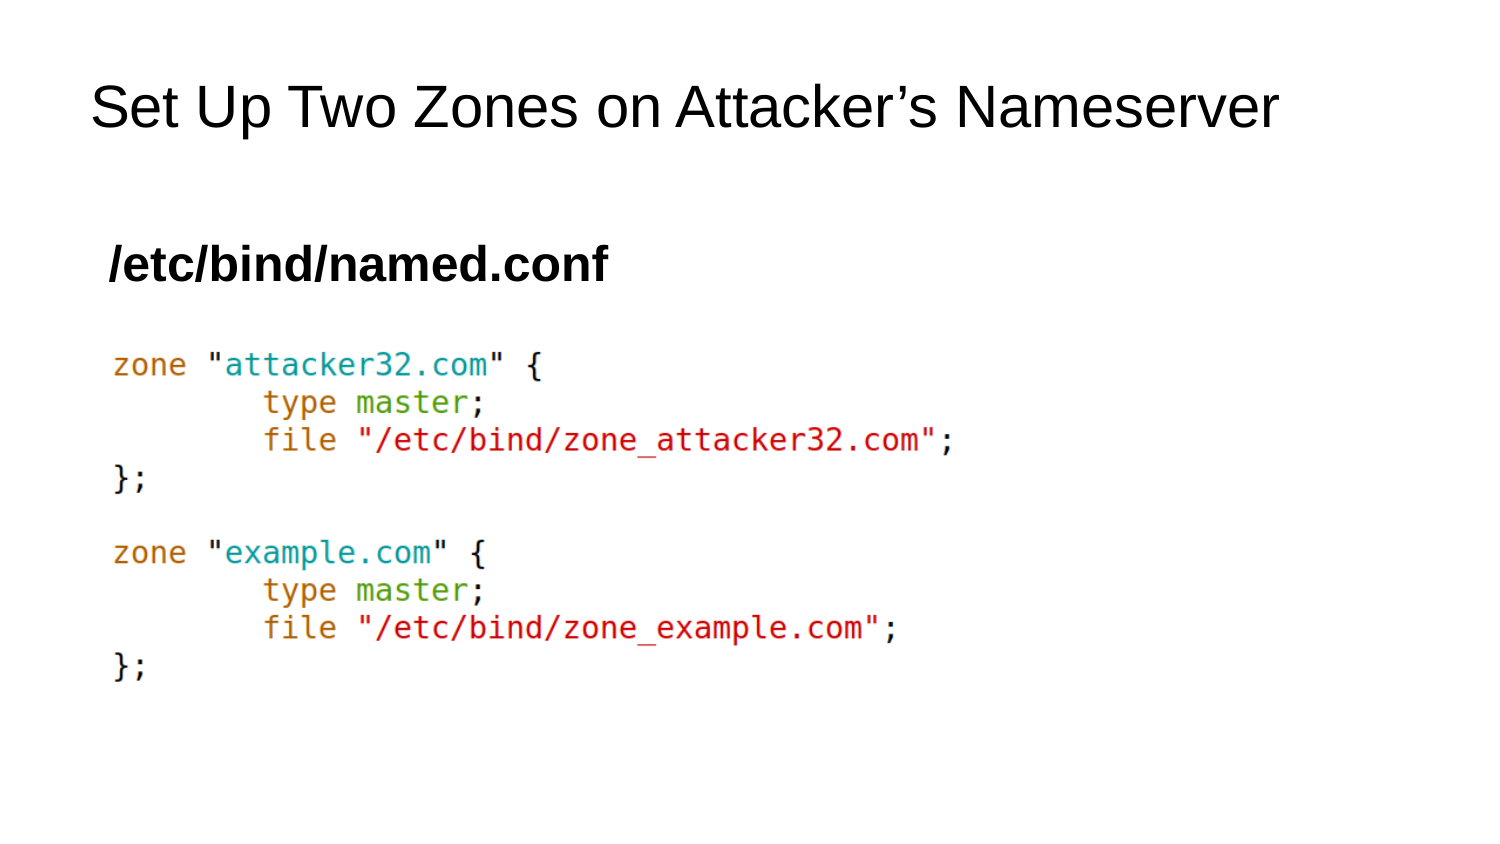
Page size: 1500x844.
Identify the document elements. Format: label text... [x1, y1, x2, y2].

picture [112, 345, 995, 697]
text_box /etc/bind/named.conf [93, 223, 1097, 299]
title Set Up Two Zones on Attacker’s Nameserver [75, 33, 1425, 175]
